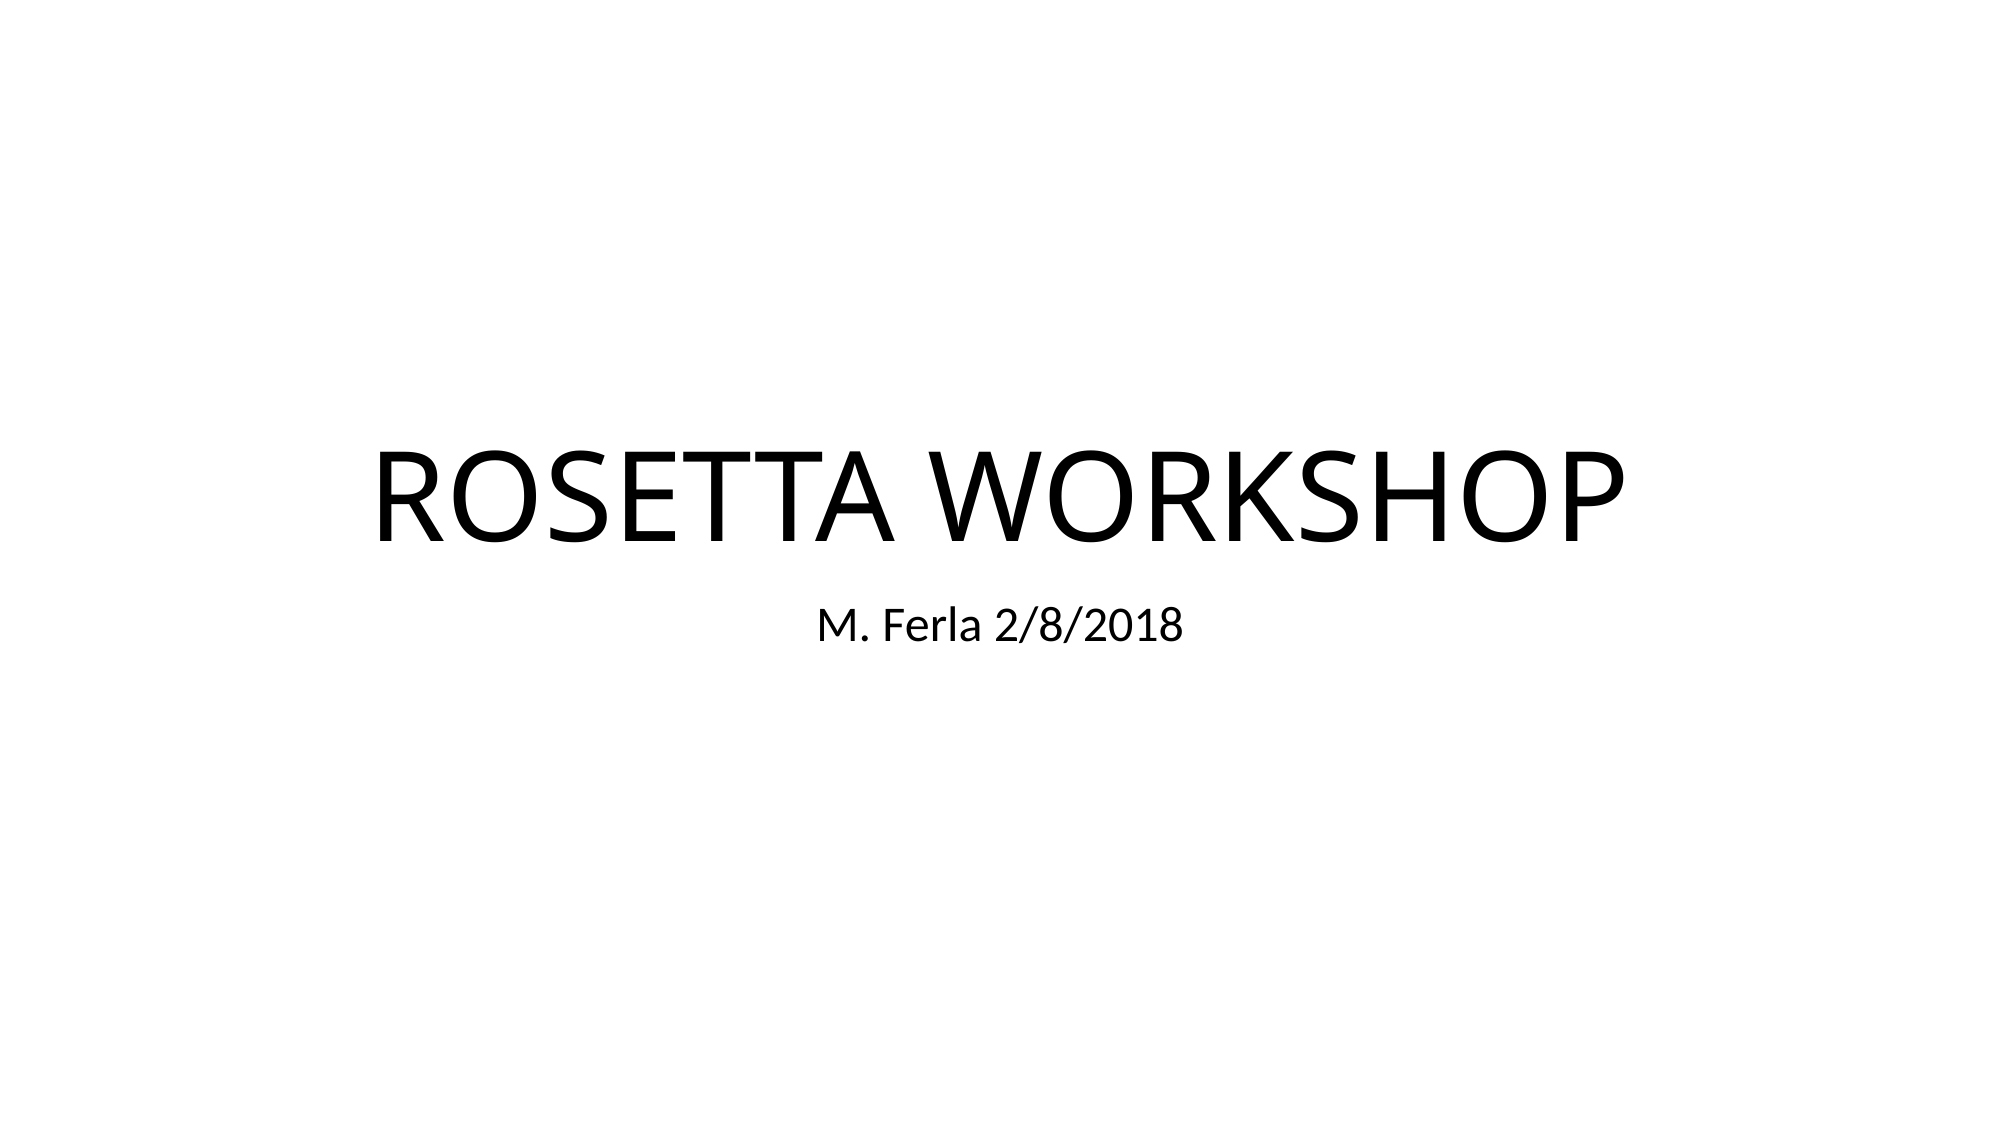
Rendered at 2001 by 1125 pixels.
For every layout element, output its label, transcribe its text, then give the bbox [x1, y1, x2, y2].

title ROSETTA WORKSHOP [249, 184, 1750, 576]
subtitle M. Ferla 2/8/2018 [249, 590, 1750, 863]
